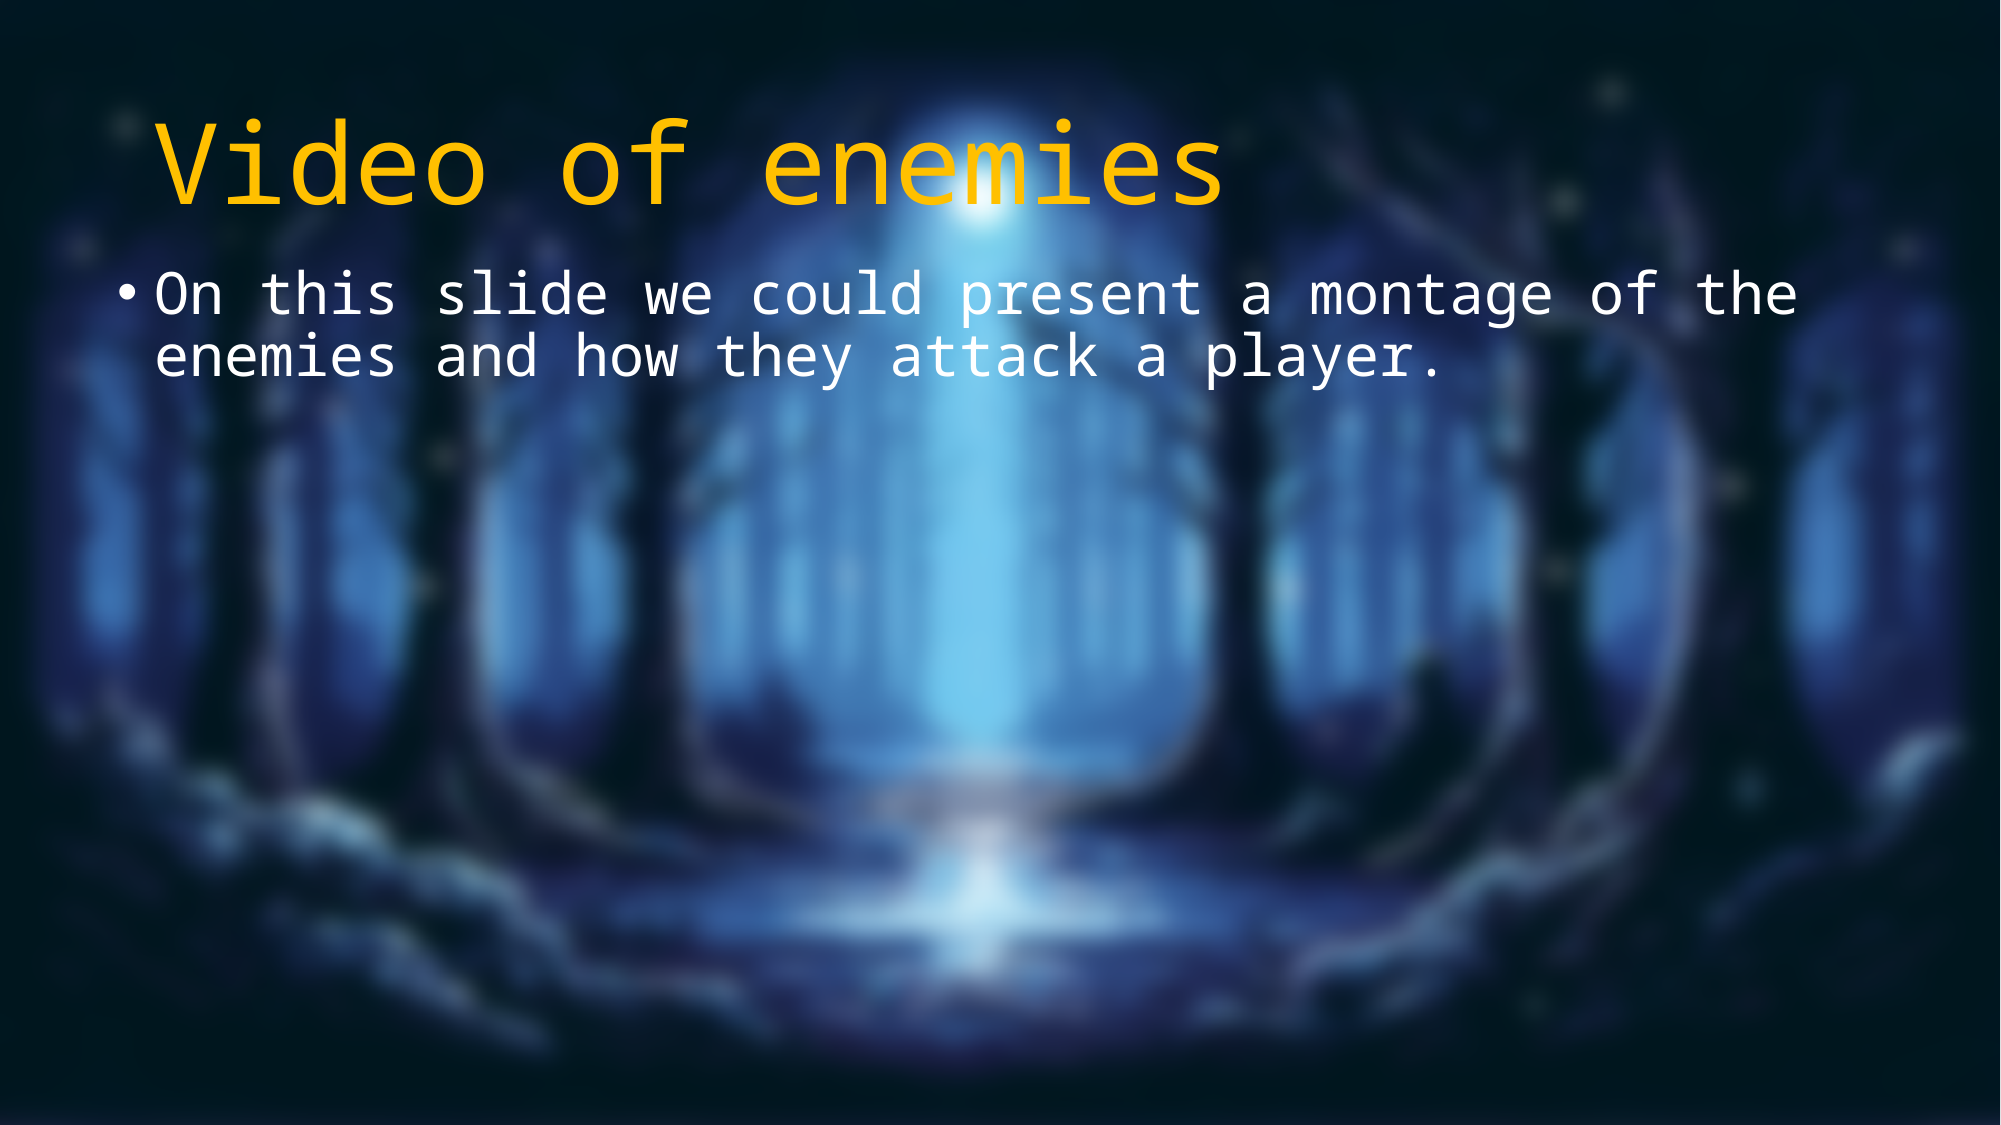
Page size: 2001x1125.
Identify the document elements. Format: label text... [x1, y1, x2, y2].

picture [0, 0, 2001, 1125]
title Video of enemies [137, 59, 1863, 278]
list On this slide we could present a montage of the enemies and how they attack a player. [101, 256, 1827, 1025]
